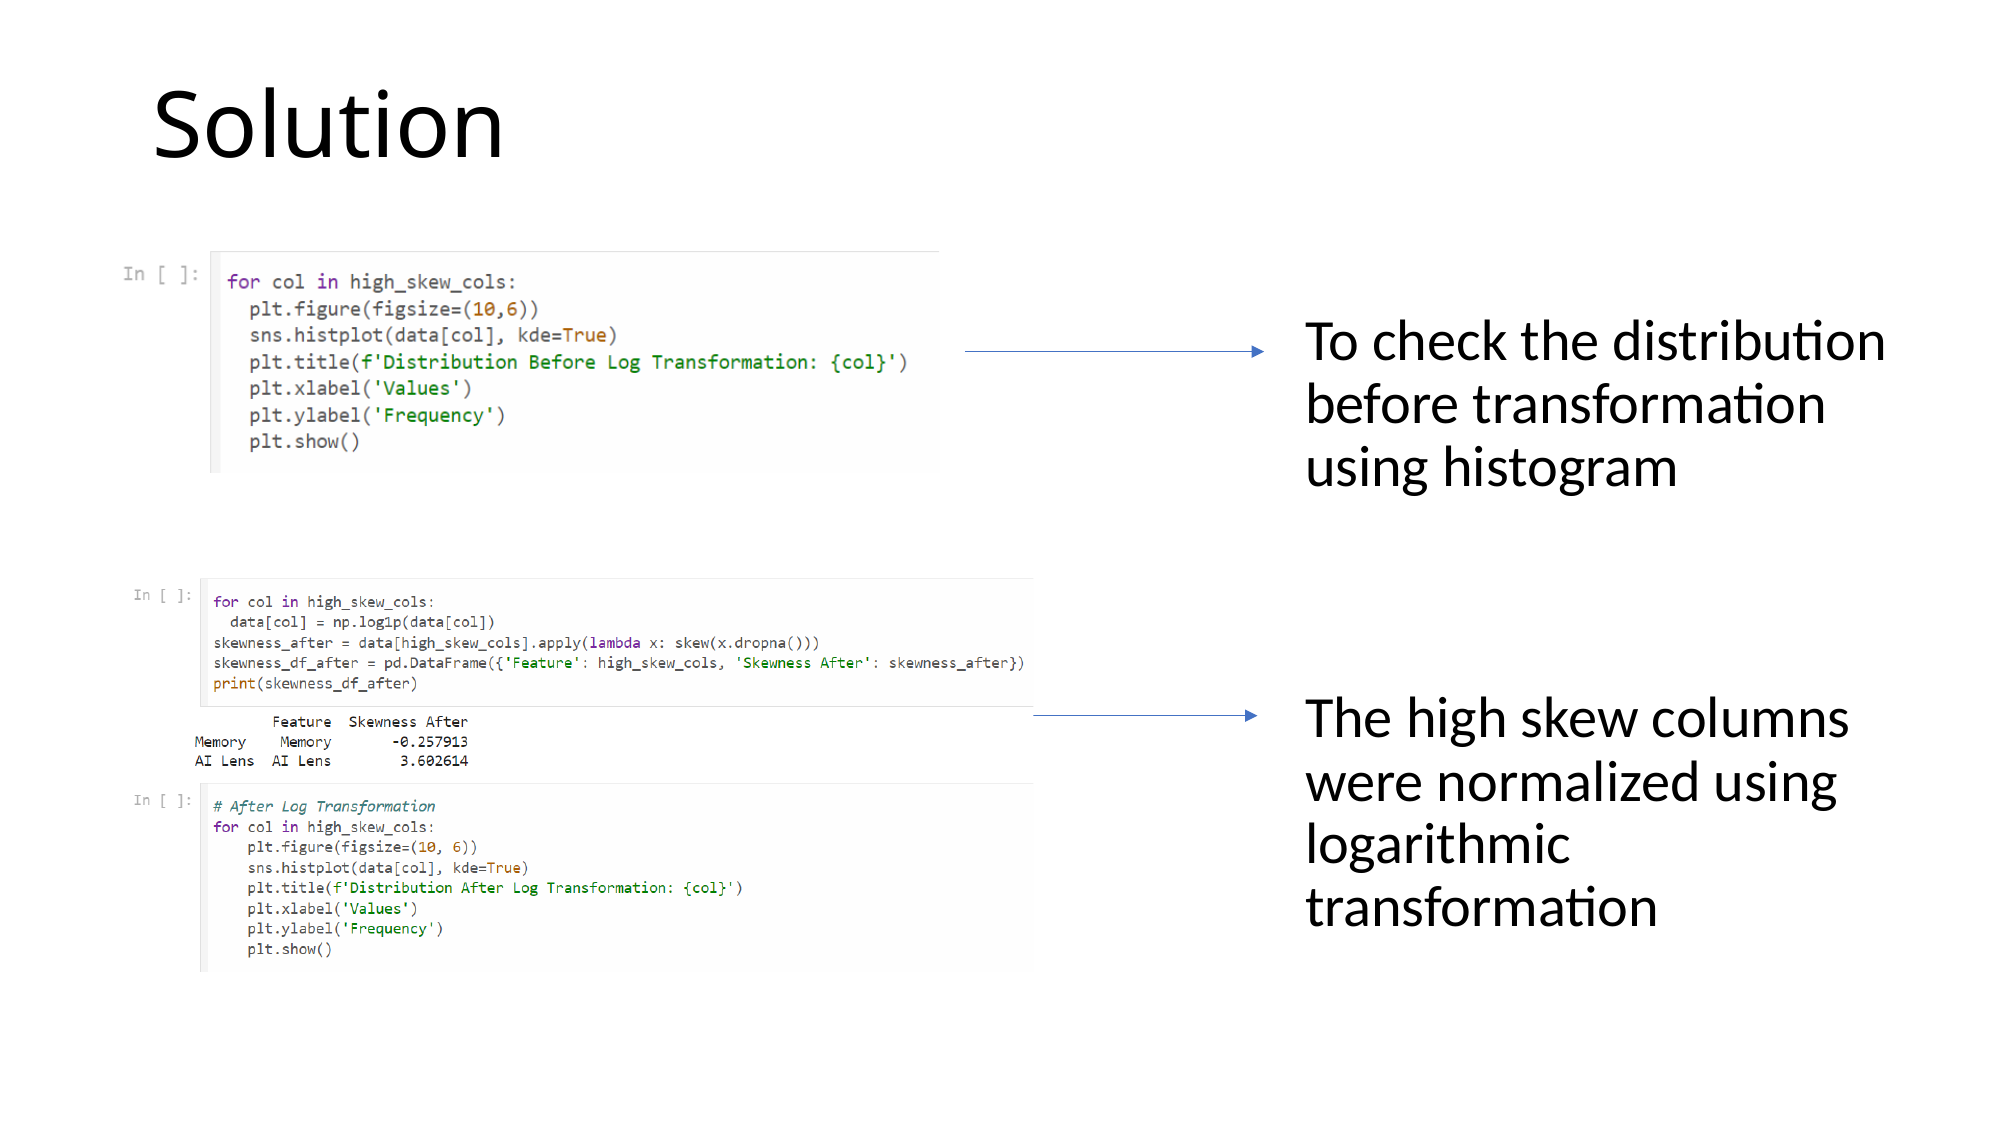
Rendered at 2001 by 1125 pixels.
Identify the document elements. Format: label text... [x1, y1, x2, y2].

title Solution [137, 19, 1863, 237]
list To check the distribution before transformation using histogram The high skew columns were normalized using logarithmic transformation [1290, 302, 1920, 1017]
picture [110, 236, 940, 473]
picture [124, 562, 1034, 972]
